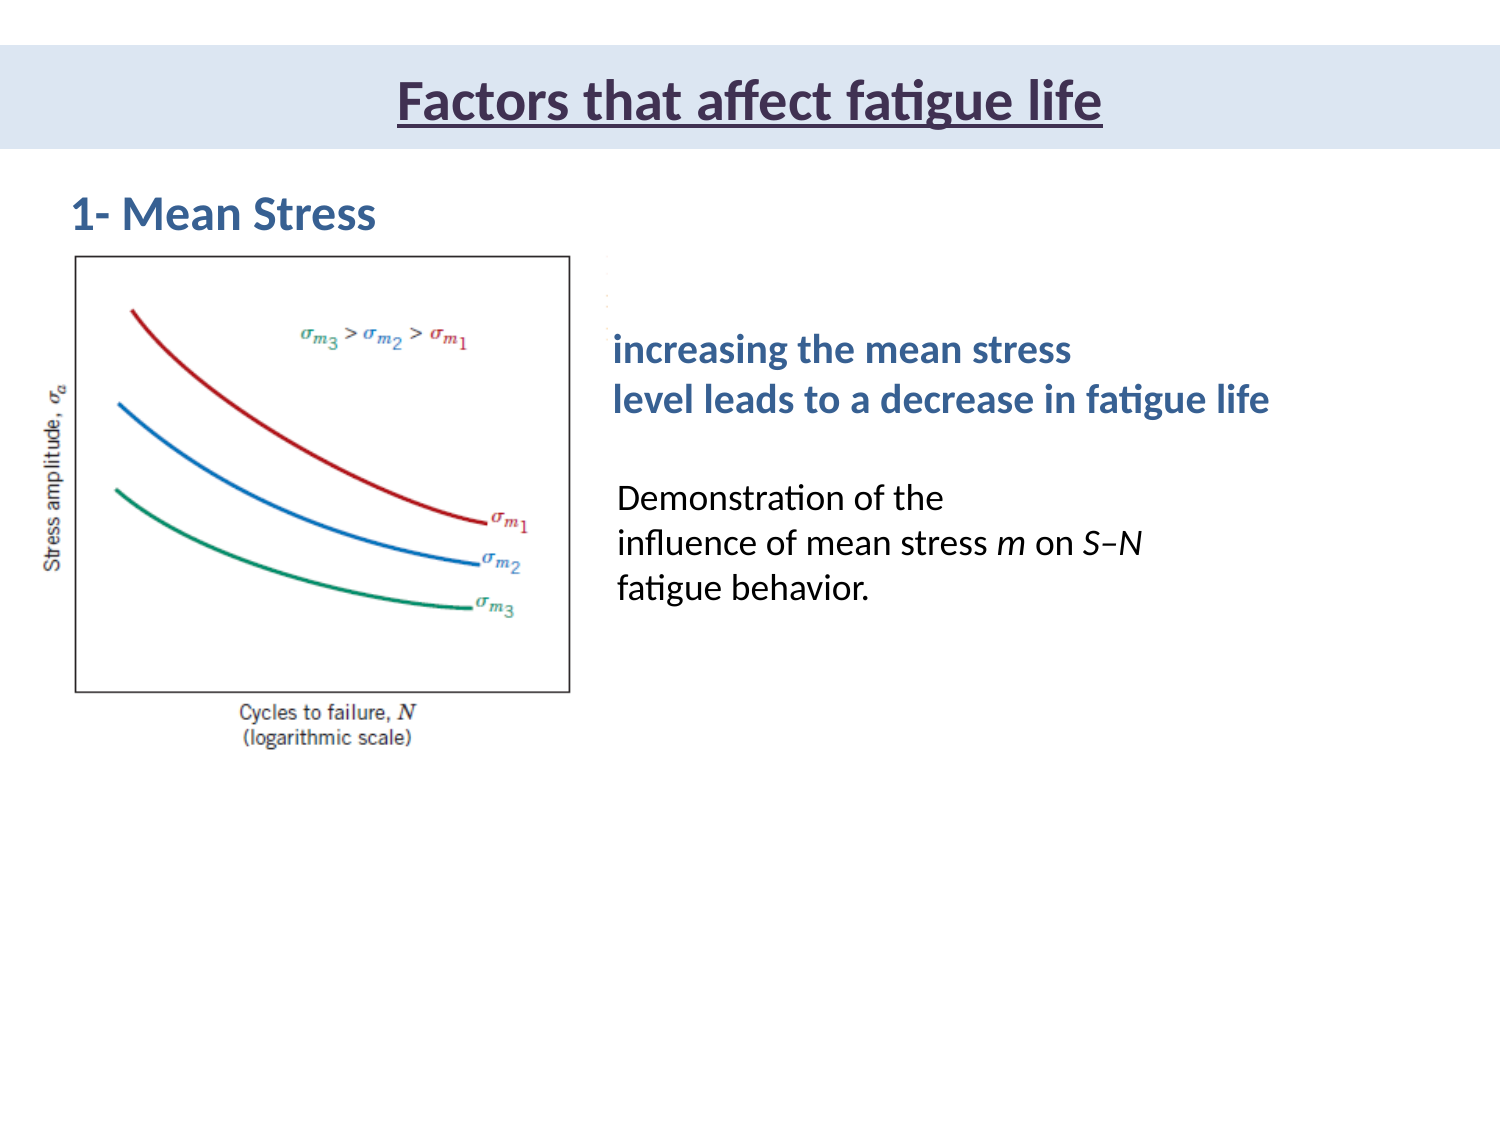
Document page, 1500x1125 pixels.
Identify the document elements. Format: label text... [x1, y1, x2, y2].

text_box 1- Mean Stress [54, 172, 392, 230]
text_box Demonstration of the influence of mean stress m on S–N fatigue behavior. [612, 465, 1353, 616]
picture [0, 231, 608, 781]
text_box increasing the mean stress level leads to a decrease in fatigue life [612, 314, 1348, 430]
title Factors that affect fatigue life [0, 45, 1500, 149]
